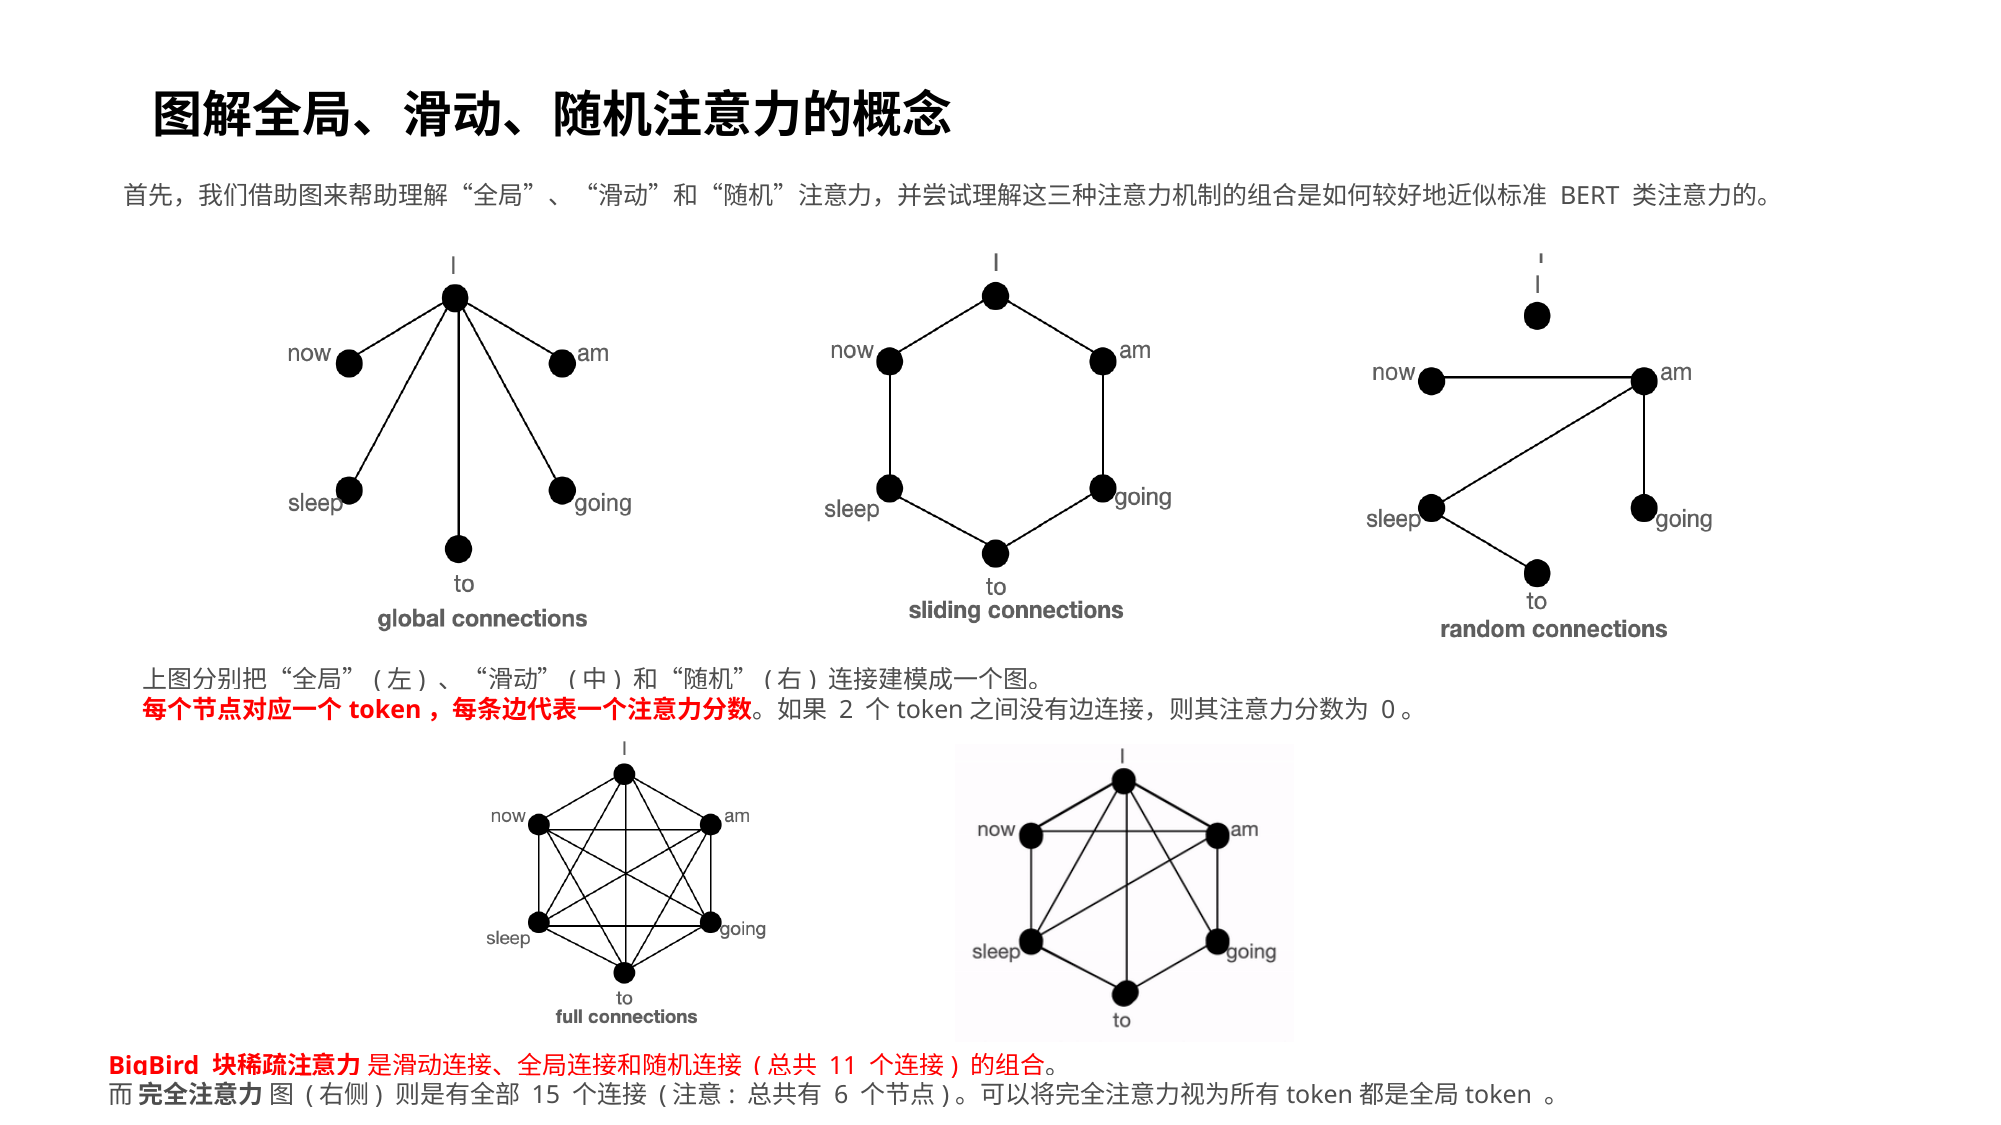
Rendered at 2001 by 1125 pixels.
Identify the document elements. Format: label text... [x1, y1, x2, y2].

text_box 图解全局、滑动、随机注意力的概念 [137, 7, 1863, 226]
text_box BigBird 块稀疏注意力 是滑动连接、全局连接和随机连接 (总共 11 个连接) 的组合。 而 完全注意力 图 (右侧) 则是有全部 15 个连接 (注意: 总共有 6 个节点)。可以将完全注意力视为所有token都是全局token 。 [93, 1041, 1591, 1117]
text_box 上图分别把“全局”(左) 、“滑动”(中) 和“随机”(右) 连接建模成一个图。 每个节点对应一个token，每条边代表一个注意力分数。如果 2 个token之间没有边连接，则其注意力分数为 0。 [127, 655, 1442, 731]
picture [804, 244, 1196, 636]
picture [469, 730, 785, 1032]
picture [955, 744, 1294, 1042]
picture [1343, 244, 1741, 655]
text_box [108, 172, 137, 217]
picture [259, 244, 651, 636]
